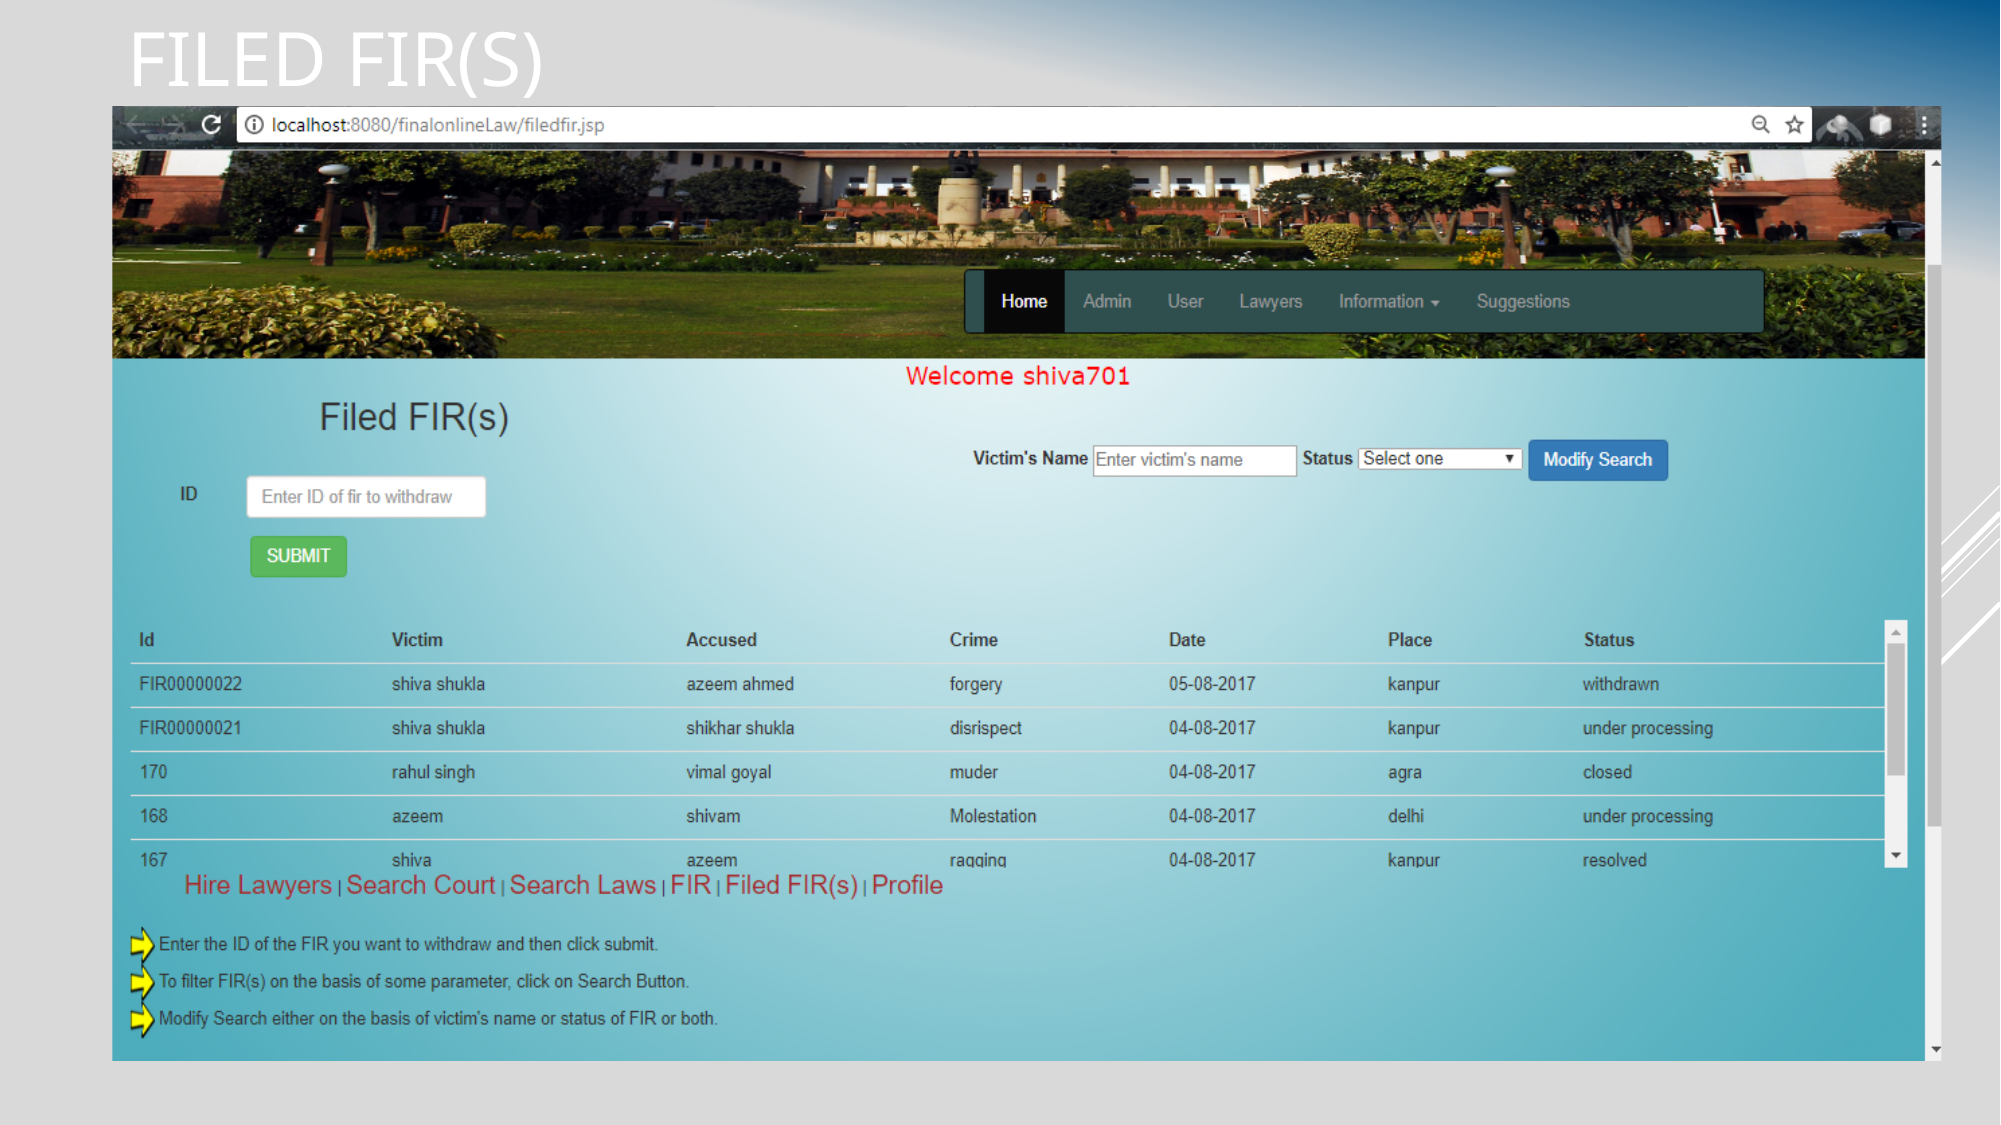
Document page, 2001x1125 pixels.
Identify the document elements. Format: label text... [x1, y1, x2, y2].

title Filed fir(s) [112, 0, 1942, 106]
picture [111, 106, 1942, 1061]
